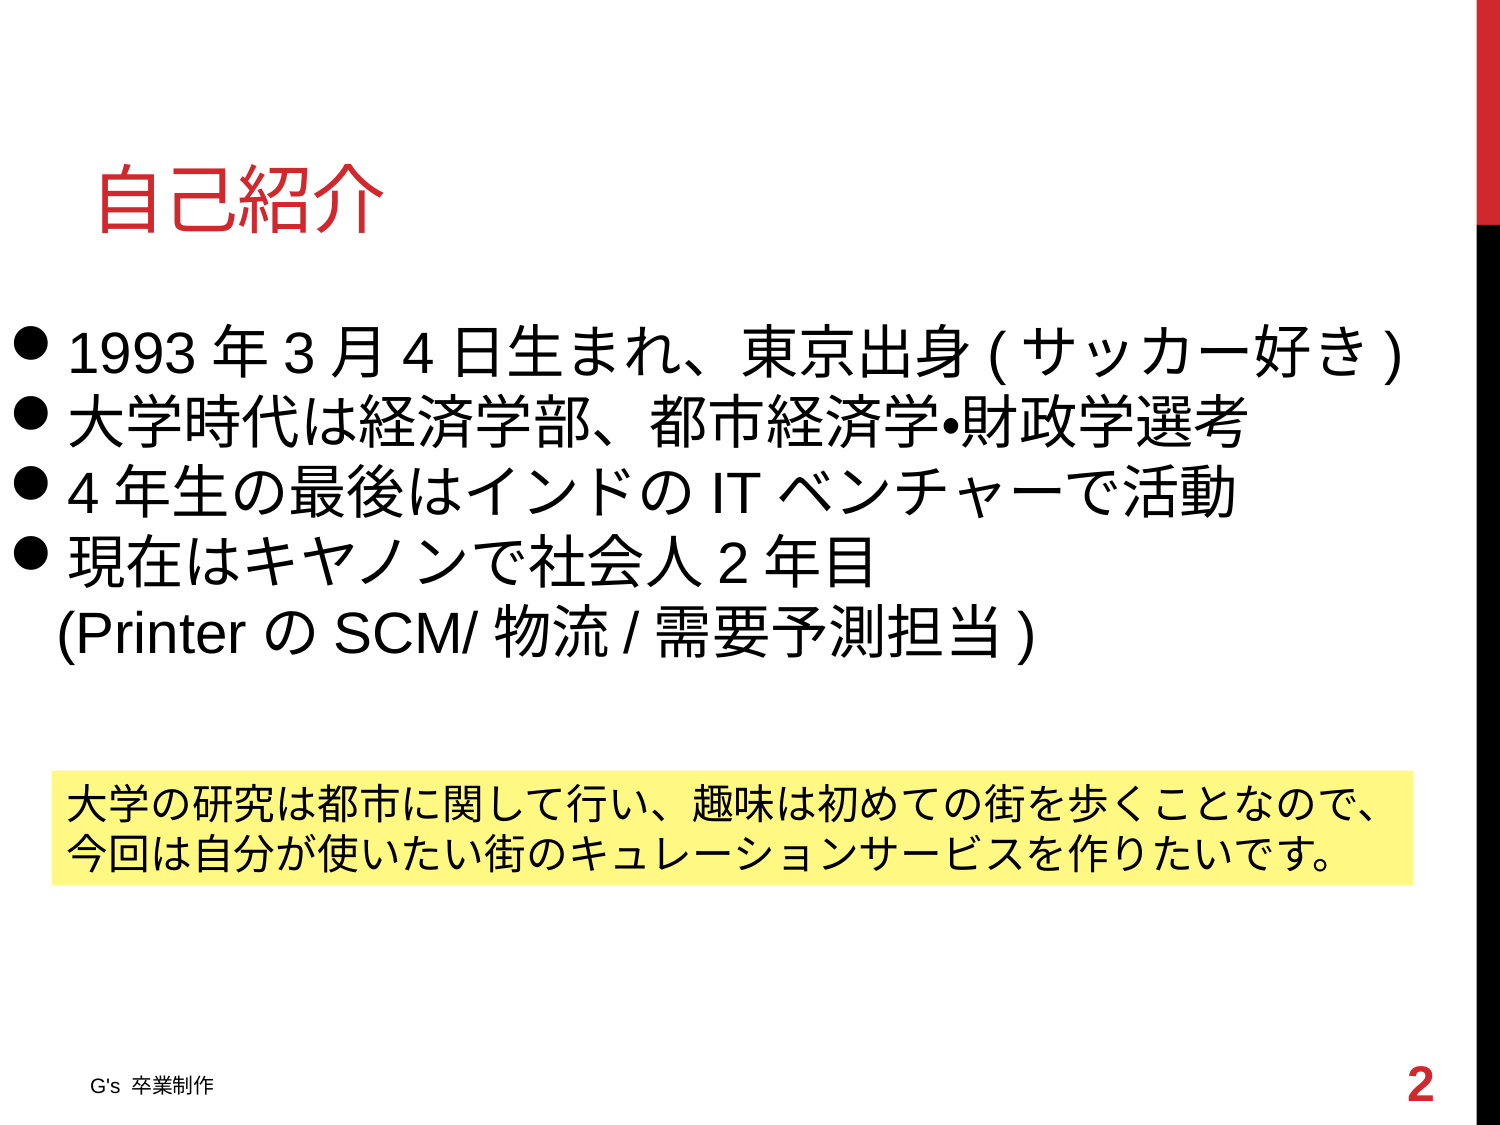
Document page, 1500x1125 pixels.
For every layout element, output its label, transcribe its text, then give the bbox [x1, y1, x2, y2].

footer G's 卒業制作 [75, 1065, 638, 1112]
slide_number 1 [1392, 1051, 1500, 1112]
title 自己紹介 [75, 25, 1025, 250]
text_box 大学の研究は都市に関して行い、趣味は初めての街を歩くことなので、 今回は自分が使いたい街のキュレーションサービスを作りたいです。 [52, 770, 1414, 886]
text_box 1993年3月4日生まれ、東京出身(サッカー好き) 大学時代は経済学部、都市経済学・財政学選考 4年生の最後はインドのITベンチャーで活動 現在はキヤノンで社会人2年目 (PrinterのSCM/物流/需要予測担当) [0, 308, 1419, 673]
